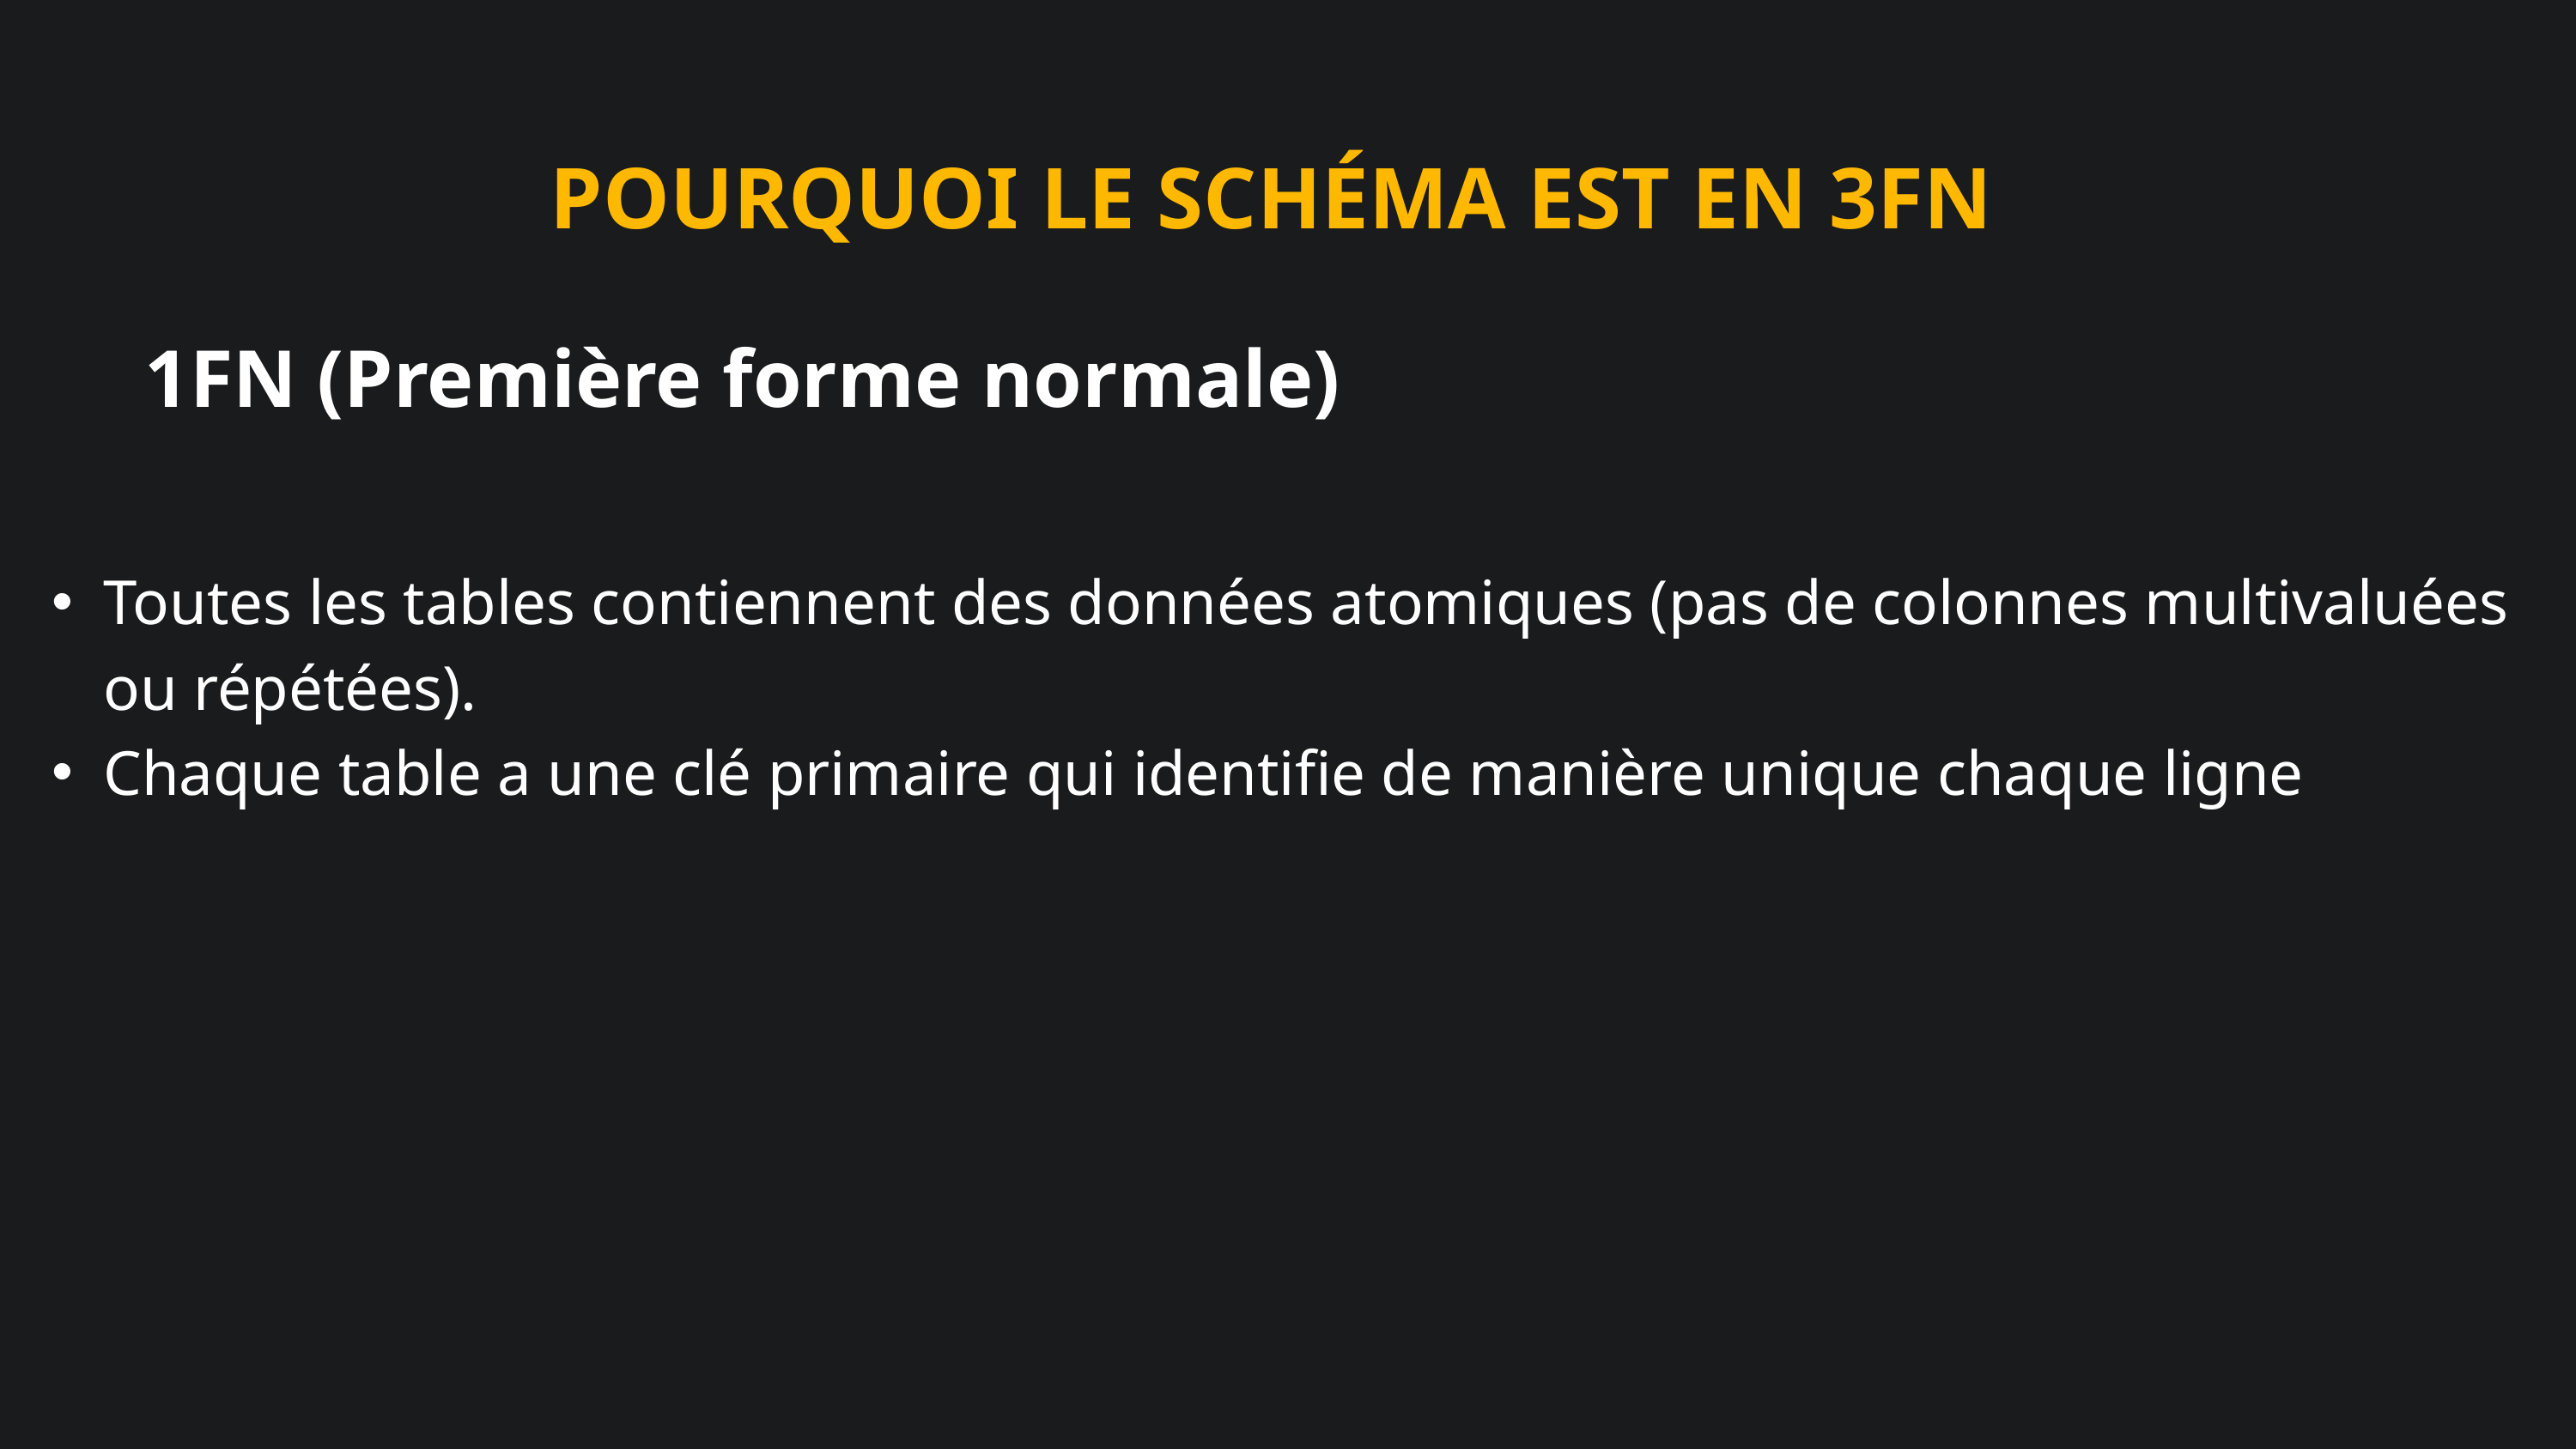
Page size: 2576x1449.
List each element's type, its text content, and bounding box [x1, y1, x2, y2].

text_box 1FN (Première forme normale) [144, 312, 2576, 423]
text_box POURQUOI LE SCHÉMA EST EN 3FN [0, 127, 2576, 246]
text_box Toutes les tables contiennent des données atomiques (pas de colonnes multivaluées ou répétées). Chaque table a une clé primaire qui identifie de manière unique chaque ligne [0, 551, 2576, 893]
